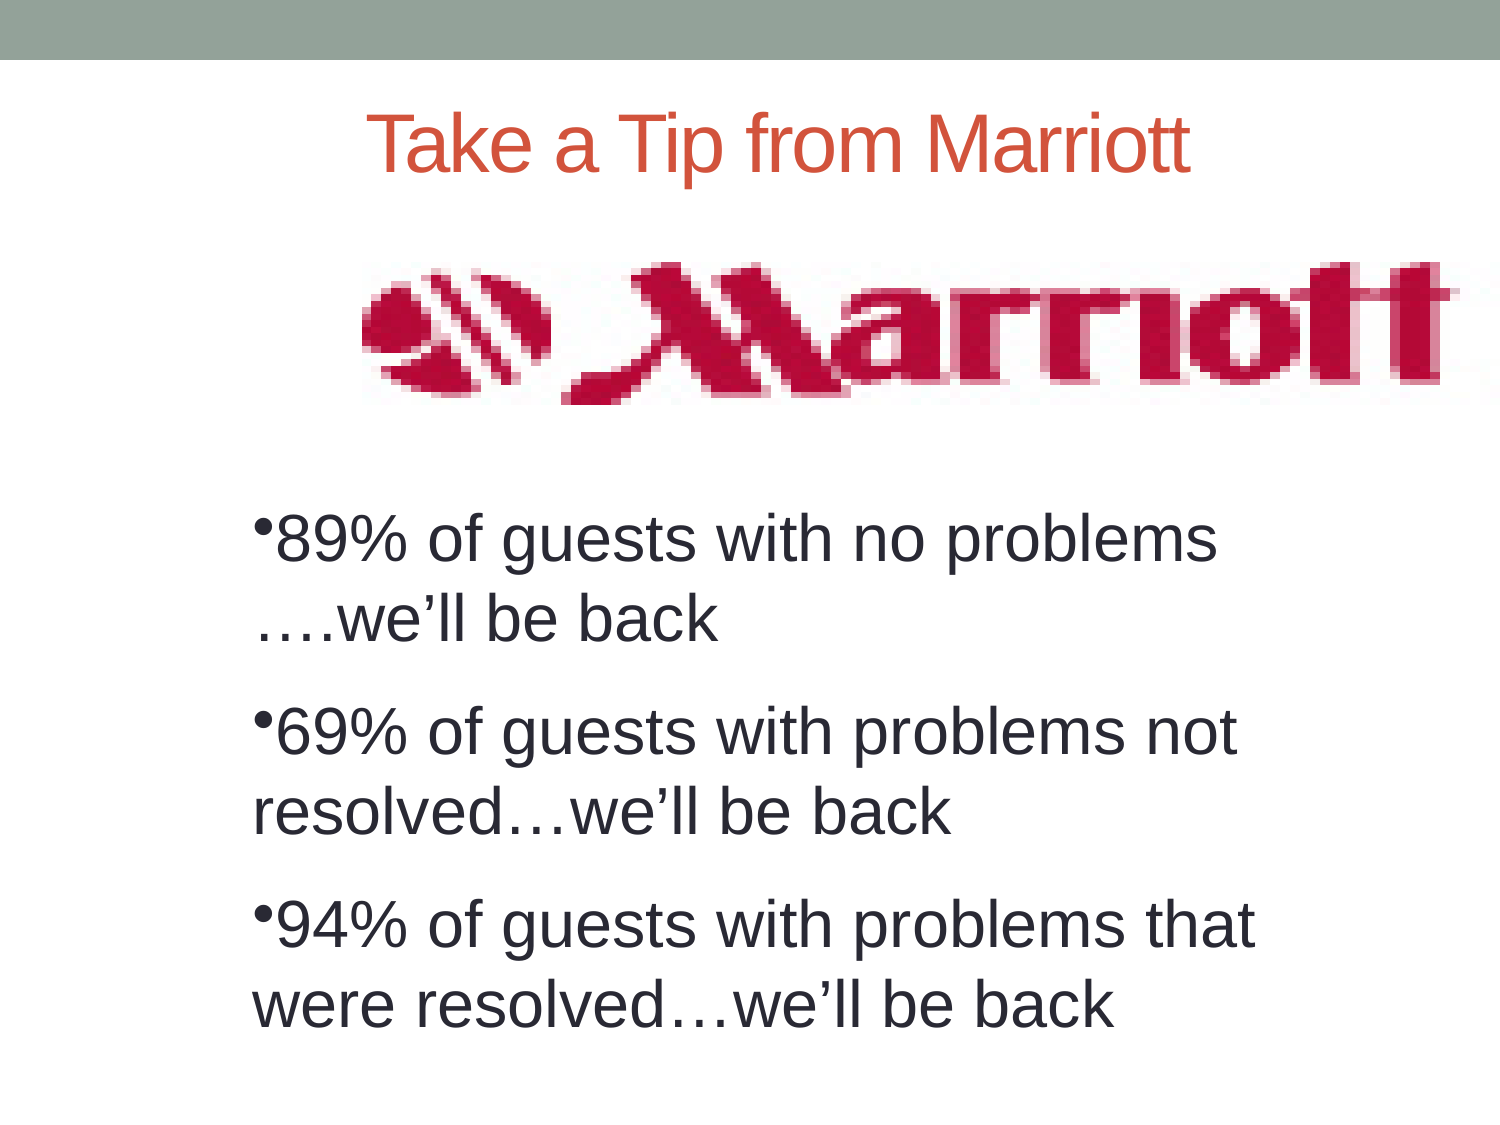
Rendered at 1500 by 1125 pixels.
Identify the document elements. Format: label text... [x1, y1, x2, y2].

text_box 89% of guests with no problems ….we’ll be back 69% of guests with problems not resolved…we’ll be back 94% of guests with problems that were resolved…we’ll be back [237, 487, 1350, 1049]
title Take a Tip from Marriott [350, 45, 1500, 233]
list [362, 262, 1500, 406]
